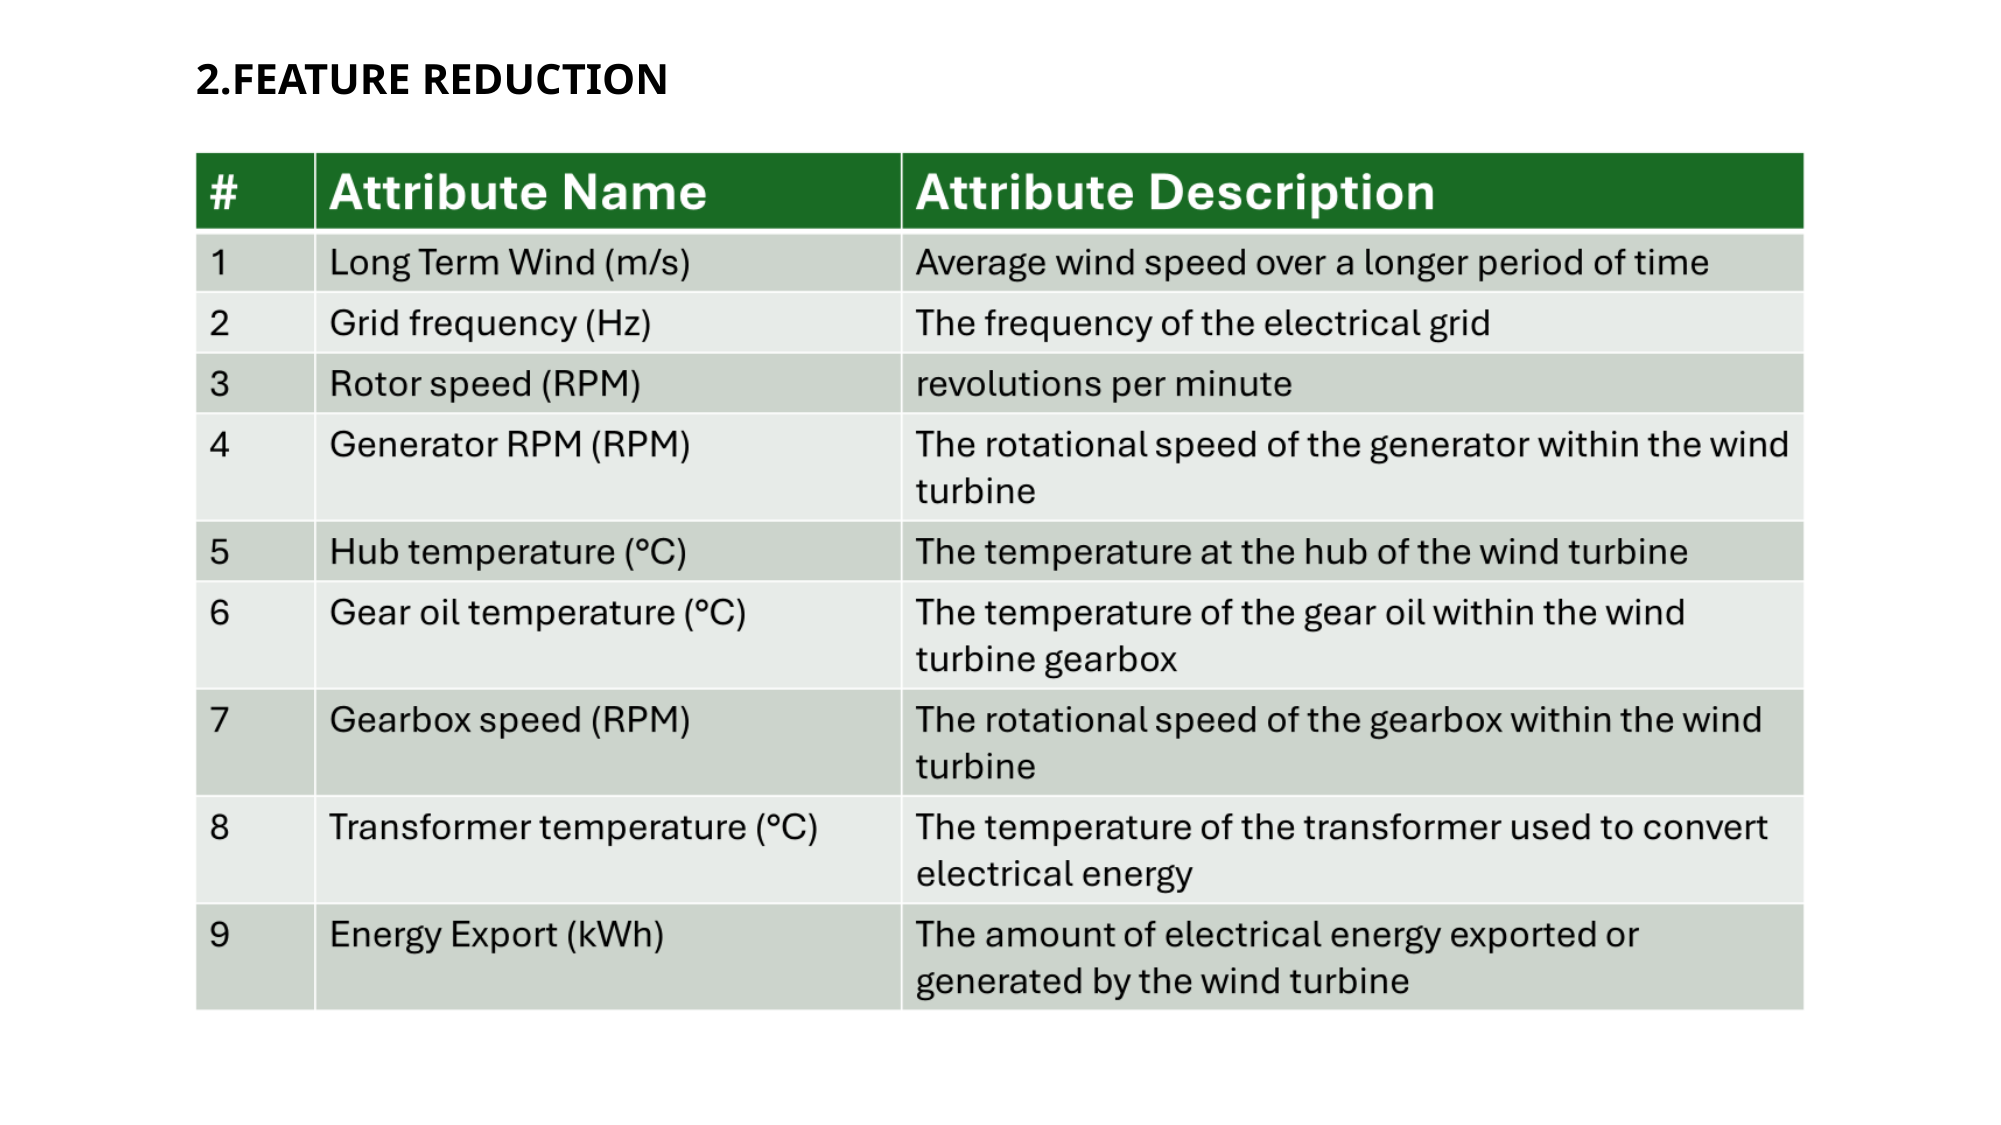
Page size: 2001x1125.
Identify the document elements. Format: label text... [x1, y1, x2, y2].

text_box 2.FEATURE REDUCTION [181, 45, 1718, 75]
picture [66, 75, 1934, 1125]
